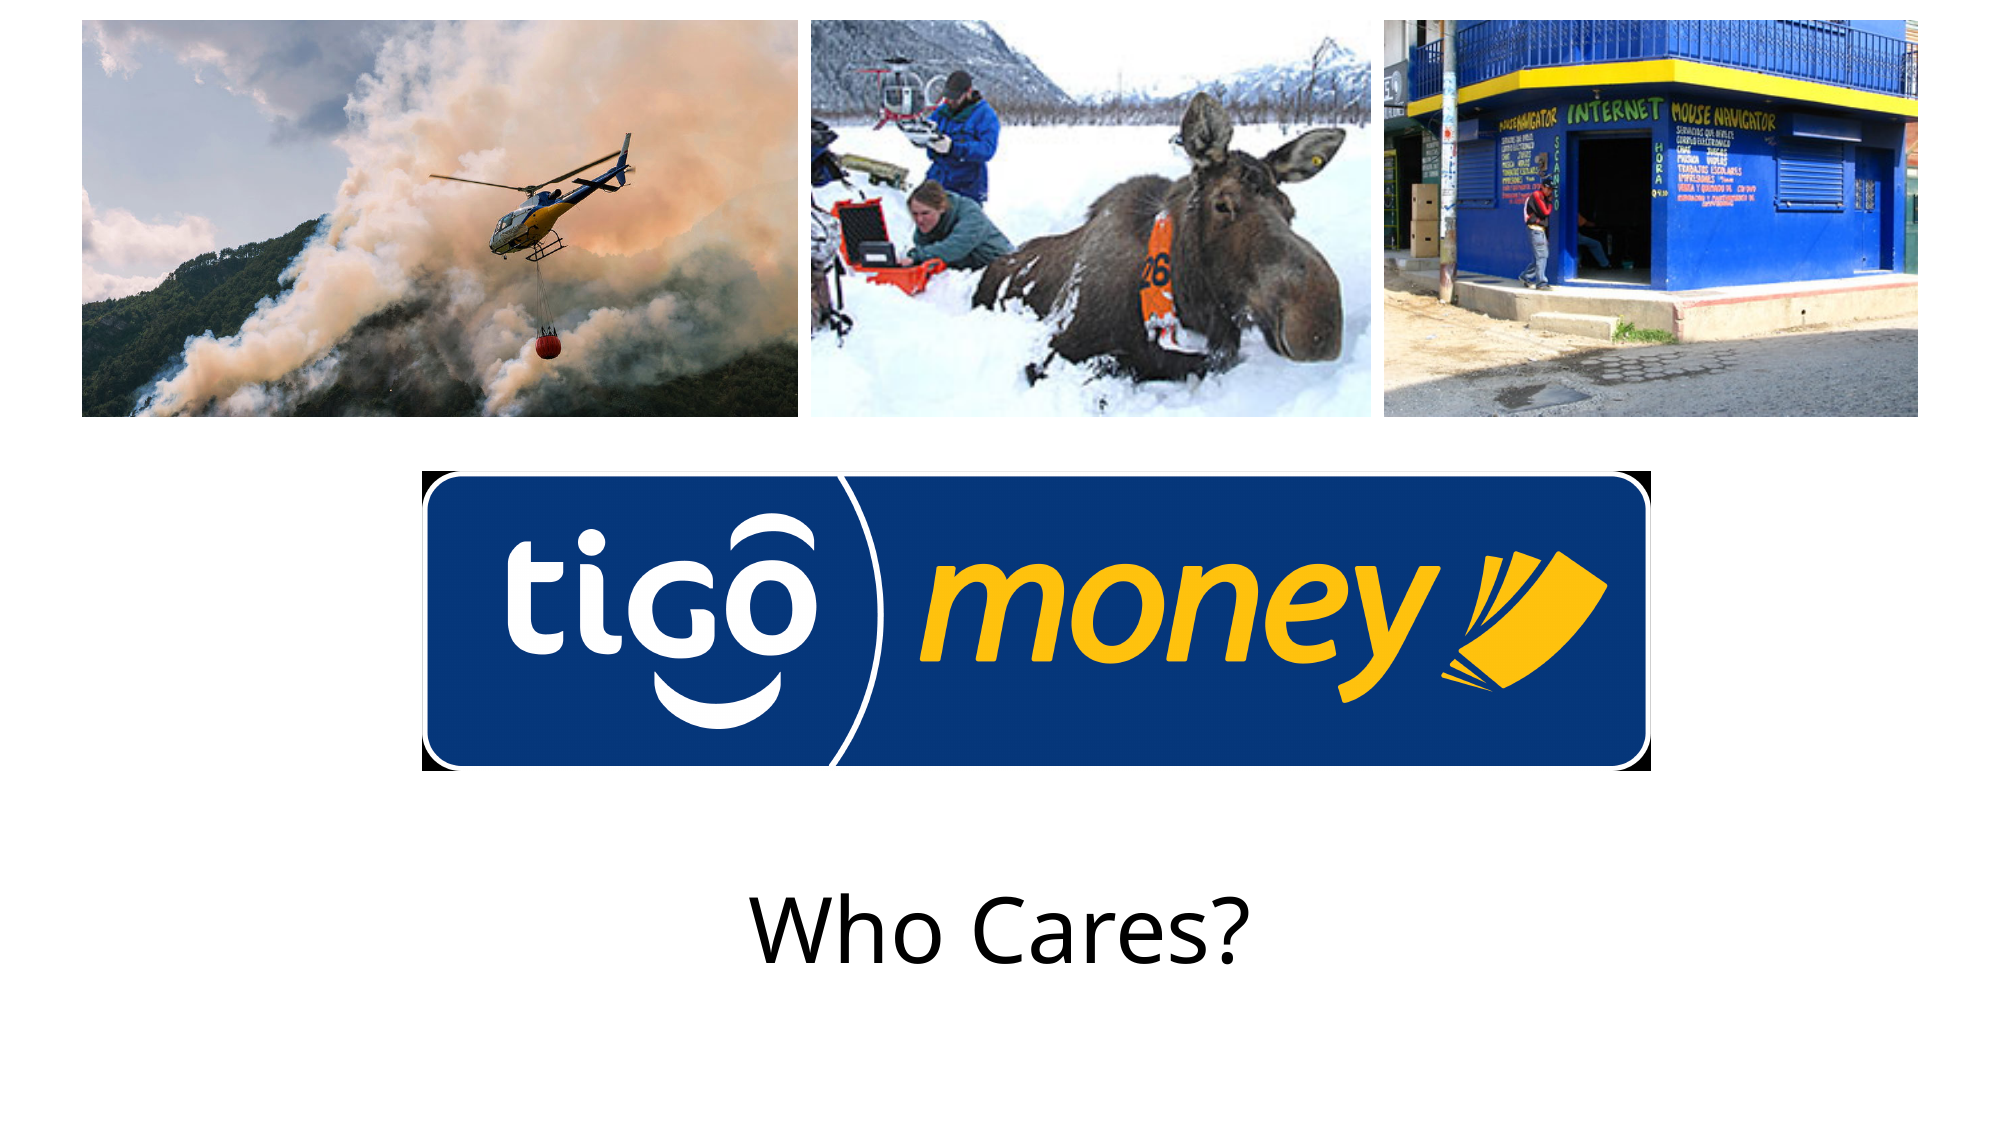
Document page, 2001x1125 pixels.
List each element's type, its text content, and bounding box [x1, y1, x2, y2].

picture [81, 19, 798, 417]
picture [811, 19, 1371, 417]
title Who Cares? [137, 866, 1863, 1002]
picture [422, 471, 1651, 772]
picture [1384, 19, 1918, 417]
